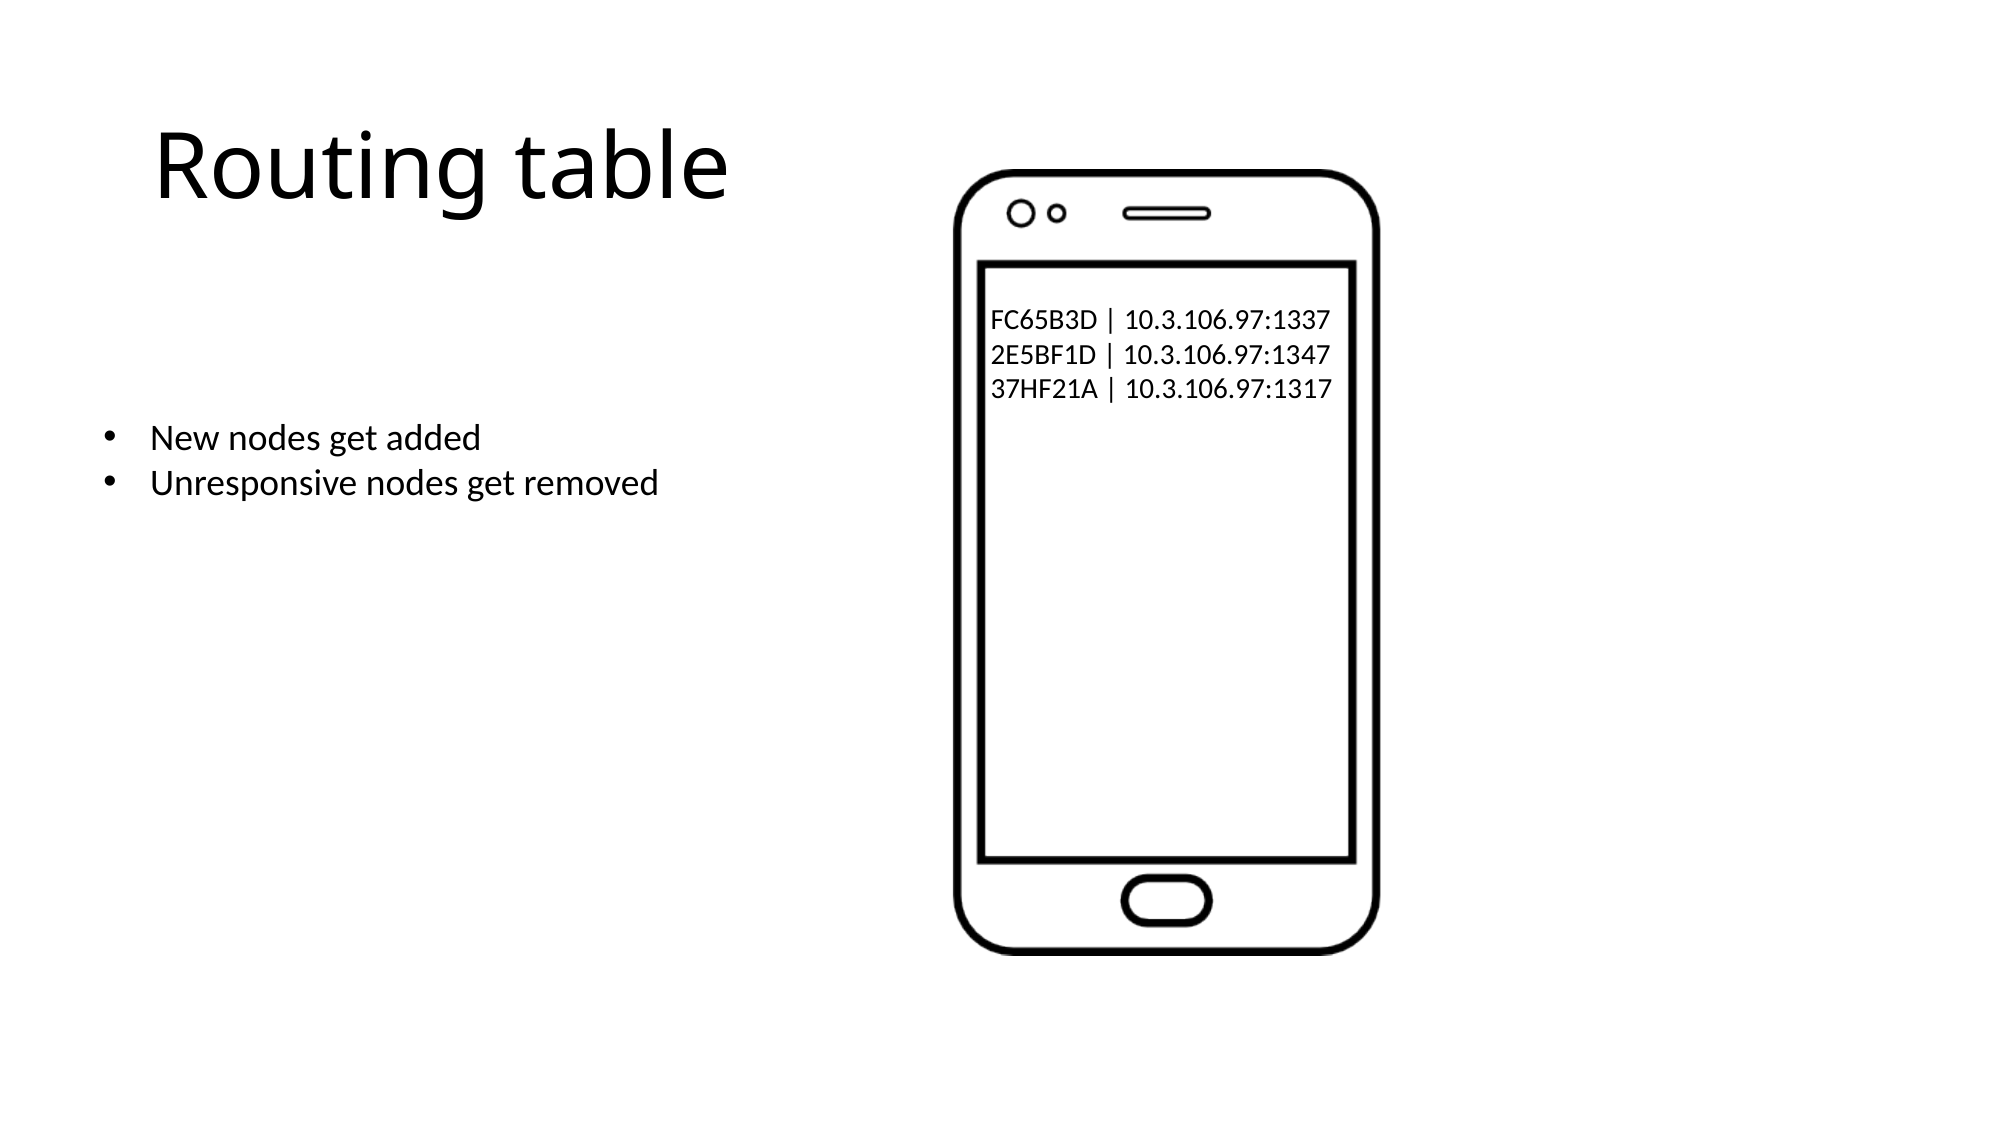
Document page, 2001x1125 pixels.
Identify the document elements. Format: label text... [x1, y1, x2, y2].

title Routing table [137, 59, 1863, 278]
picture [773, 169, 1561, 956]
text_box New nodes get added Unresponsive nodes get removed [88, 405, 718, 511]
